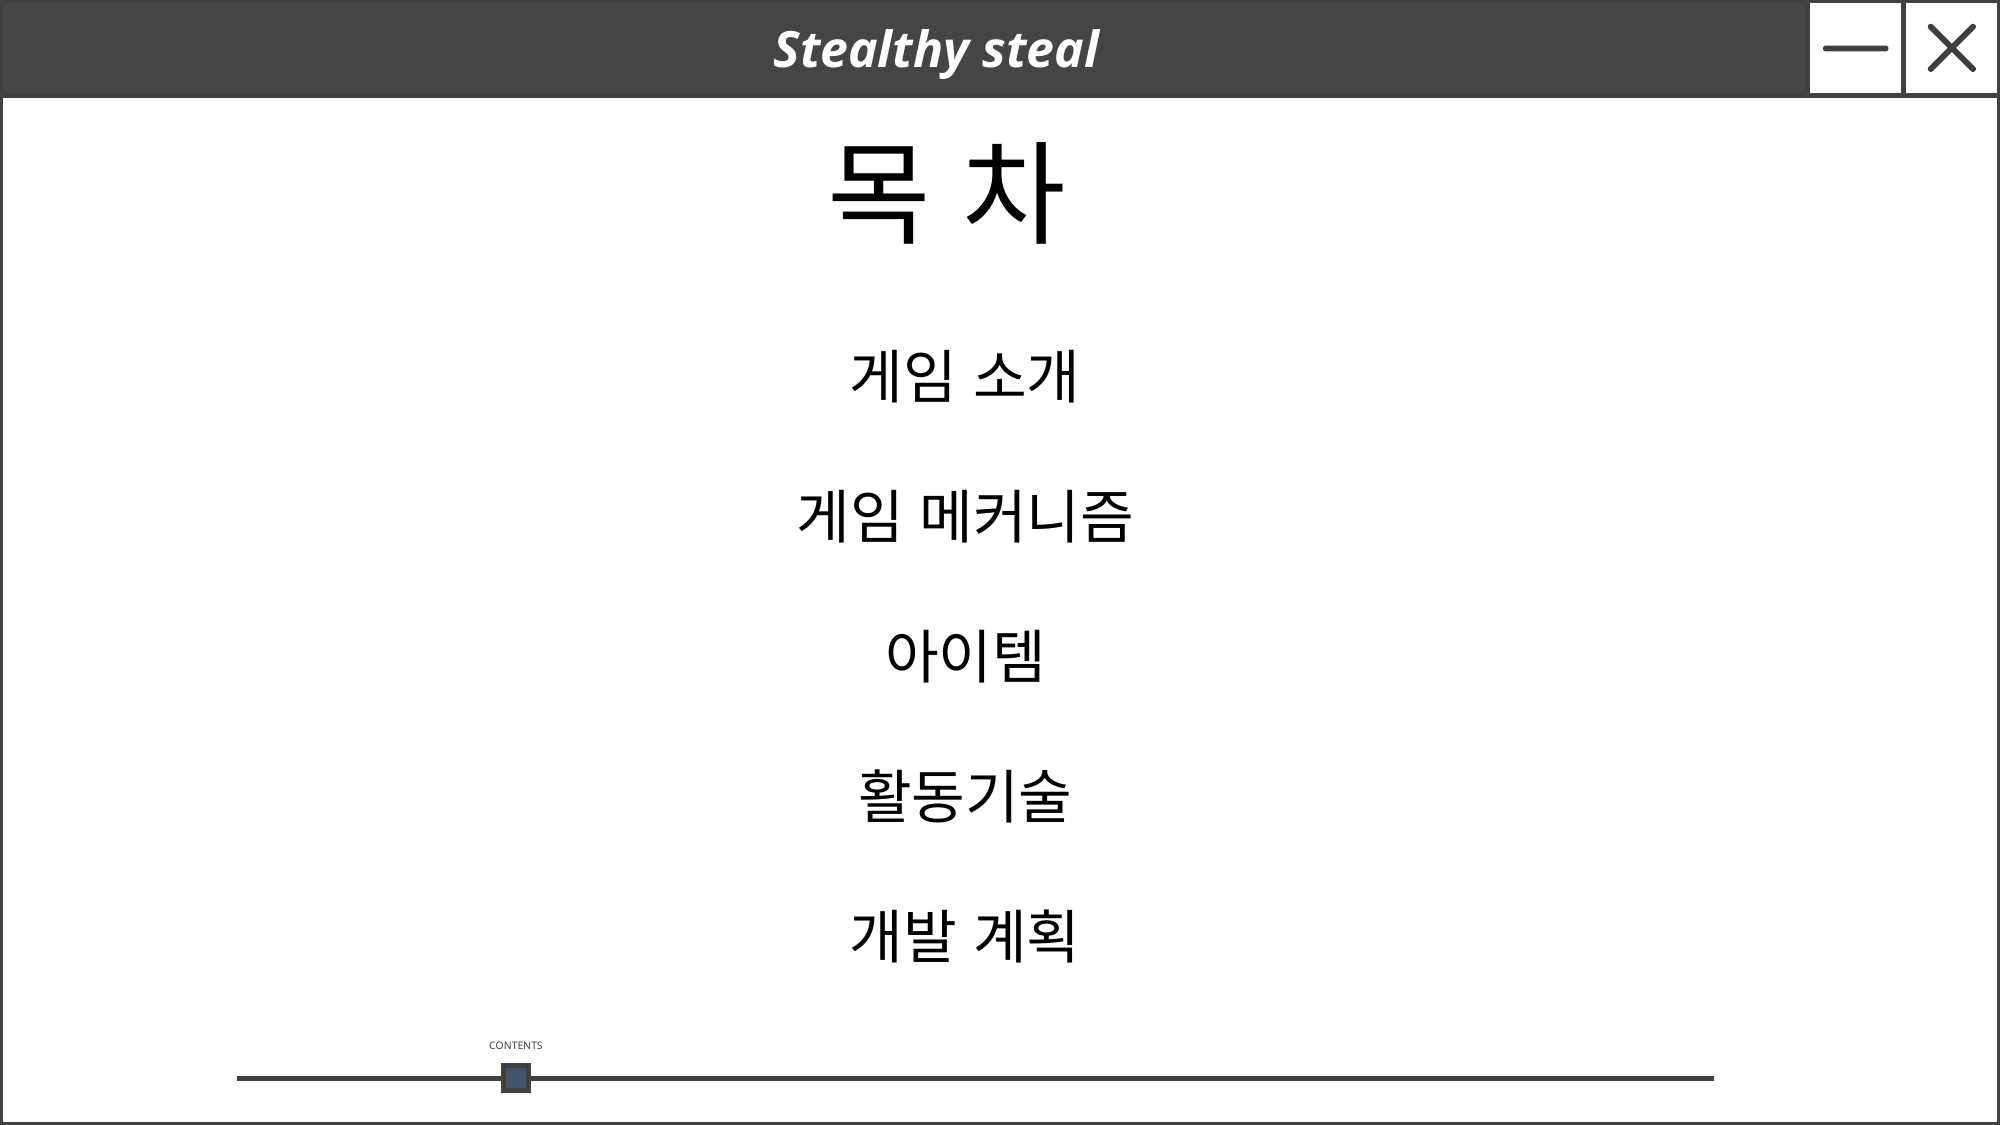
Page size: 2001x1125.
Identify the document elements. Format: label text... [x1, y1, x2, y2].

text_box [0, 97, 2000, 1125]
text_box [468, 1031, 564, 1091]
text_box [1807, 0, 2000, 96]
text_box 게임 소개 게임 메커니즘 아이템 활동기술 개발 계획 [41, 332, 1889, 978]
text_box Stealthy steal [0, 0, 1805, 97]
text_box 목 차 [813, 115, 1139, 266]
